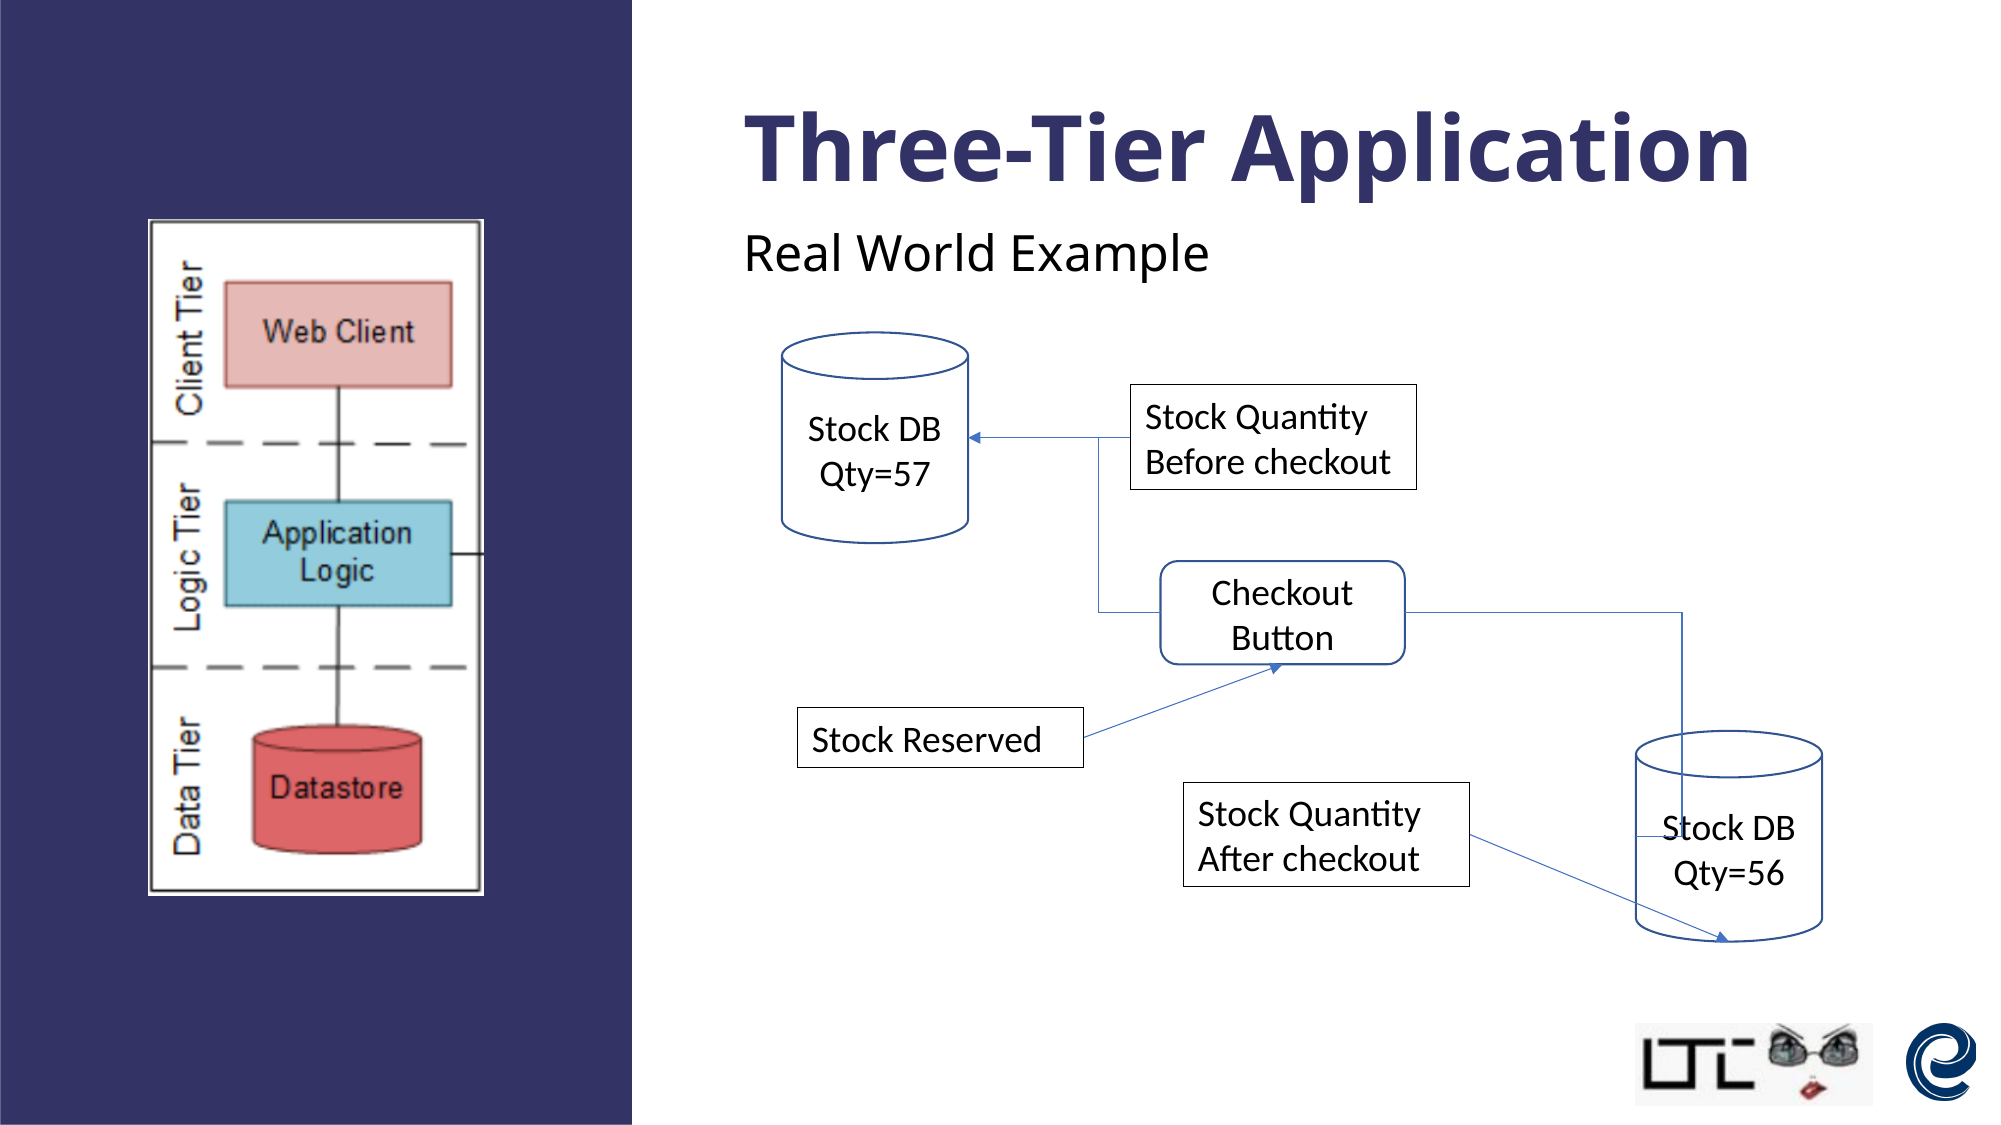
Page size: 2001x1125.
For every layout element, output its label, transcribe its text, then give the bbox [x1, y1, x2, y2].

text_box Stock DB Qty=57 [780, 331, 970, 545]
text_box Stock Reserved [797, 707, 1084, 768]
text_box Stock Quantity Before checkout [1130, 384, 1417, 490]
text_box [1404, 612, 1729, 731]
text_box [982, 435, 1053, 721]
title Three-Tier Application [728, 94, 1896, 219]
list Real World Example [728, 219, 1896, 290]
text_box Checkout Button [1159, 560, 1406, 666]
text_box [1083, 664, 1283, 738]
text_box Stock DB Qty=56 [1634, 729, 1824, 943]
text_box Stock Quantity After checkout [1183, 782, 1470, 887]
picture [0, 0, 2001, 1125]
